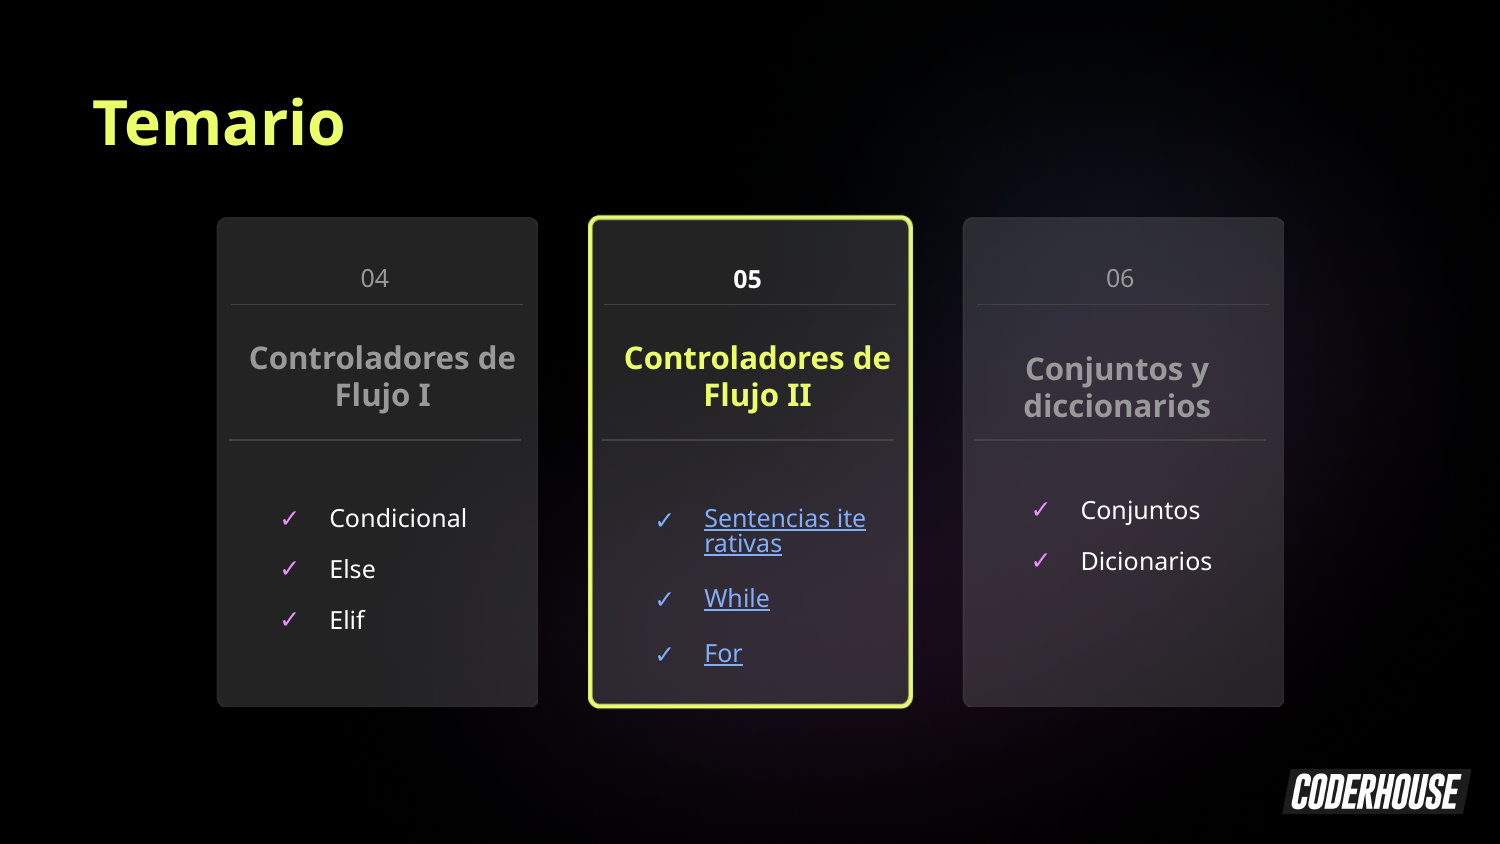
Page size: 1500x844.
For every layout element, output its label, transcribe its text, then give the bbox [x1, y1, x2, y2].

picture [0, 0, 1500, 844]
text_box Temario [77, 76, 459, 175]
